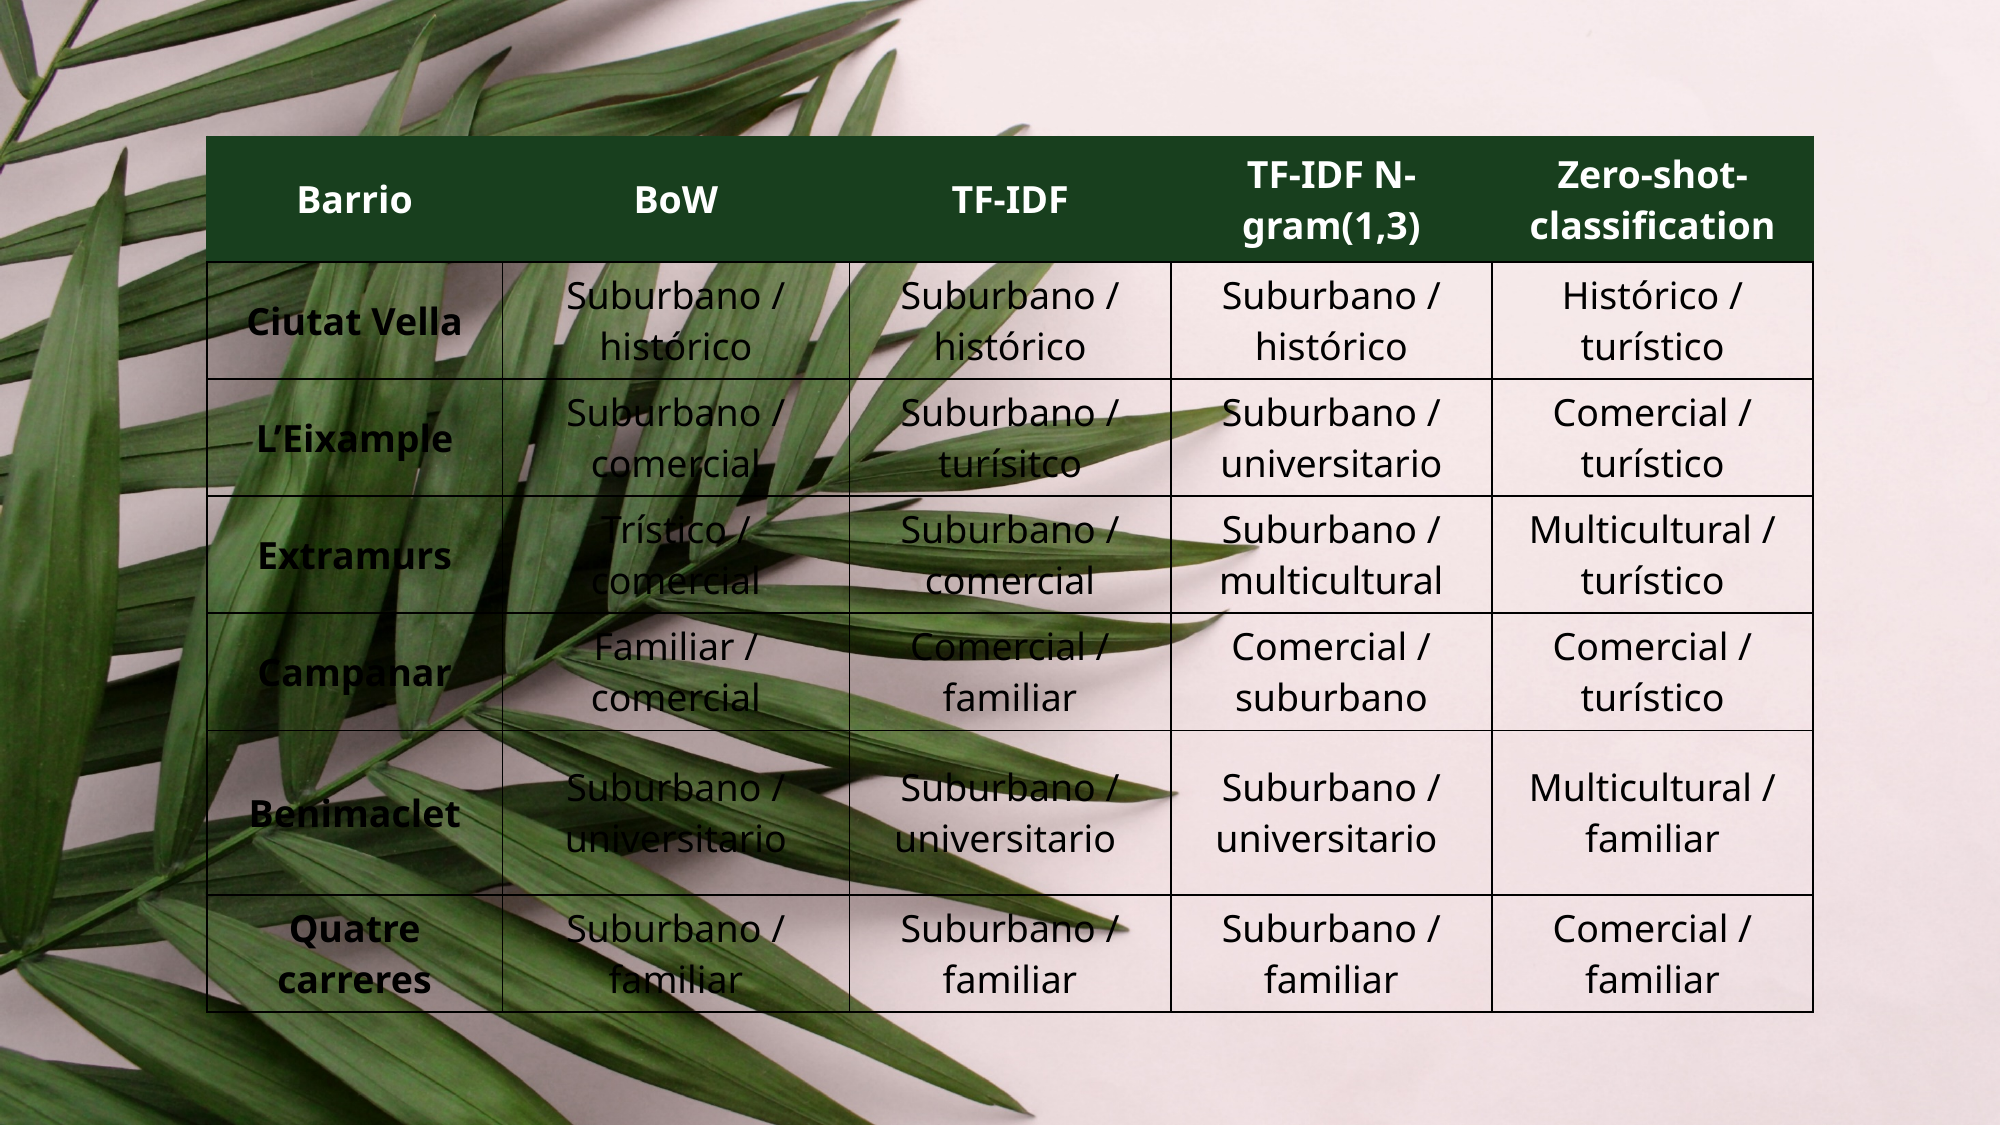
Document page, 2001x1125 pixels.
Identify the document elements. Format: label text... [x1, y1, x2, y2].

table_cell Histórico / turístico [1493, 263, 1812, 378]
table_cell Comercial / familiar [850, 614, 1170, 730]
table_cell Ciutat Vella [208, 263, 502, 378]
table_cell Suburbano / multicultural [1172, 497, 1491, 612]
table_cell Suburbano / histórico [1172, 263, 1491, 378]
table_cell Suburbano / familiar [850, 896, 1170, 1011]
table_cell Familiar / comercial [503, 614, 849, 730]
table_cell Benimaclet [208, 731, 502, 894]
table_cell Suburbano / familiar [1172, 896, 1491, 1011]
picture [0, 0, 2000, 1125]
table_cell Suburbano / universitario [1172, 731, 1491, 894]
table_cell Trístico / comercial [503, 497, 849, 612]
table_cell Extramurs [208, 497, 502, 612]
table_cell Suburbano / universitario [503, 731, 849, 894]
table_cell Multicultural / turístico [1493, 497, 1812, 612]
table_cell Comercial / familiar [1493, 896, 1812, 1011]
table_header TF-IDF [850, 137, 1171, 261]
table_cell Suburbano / turísitco [850, 380, 1170, 495]
table_header Barrio [208, 137, 502, 261]
table_cell Suburbano / comercial [850, 497, 1170, 612]
table_cell L’Eixample [208, 380, 502, 495]
table_cell Comercial / suburbano [1172, 614, 1491, 730]
table_cell Suburbano / familiar [503, 896, 849, 1011]
table_cell Multicultural / familiar [1493, 731, 1812, 894]
table_header TF-IDF N-gram(1,3) [1171, 137, 1492, 261]
table_cell Suburbano / histórico [850, 263, 1170, 378]
table_header BoW [502, 137, 850, 261]
table_header Zero-shot-classification [1492, 137, 1812, 261]
table_cell Quatre carreres [208, 896, 502, 1011]
table_cell Comercial / turístico [1493, 380, 1812, 495]
table_cell Suburbano / comercial [503, 380, 849, 495]
table_cell Suburbano / universitario [850, 731, 1170, 894]
table_cell Suburbano / histórico [503, 263, 849, 378]
table_cell Comercial / turístico [1493, 614, 1812, 730]
table_cell Suburbano / universitario [1172, 380, 1491, 495]
table_cell Campanar [208, 614, 502, 730]
